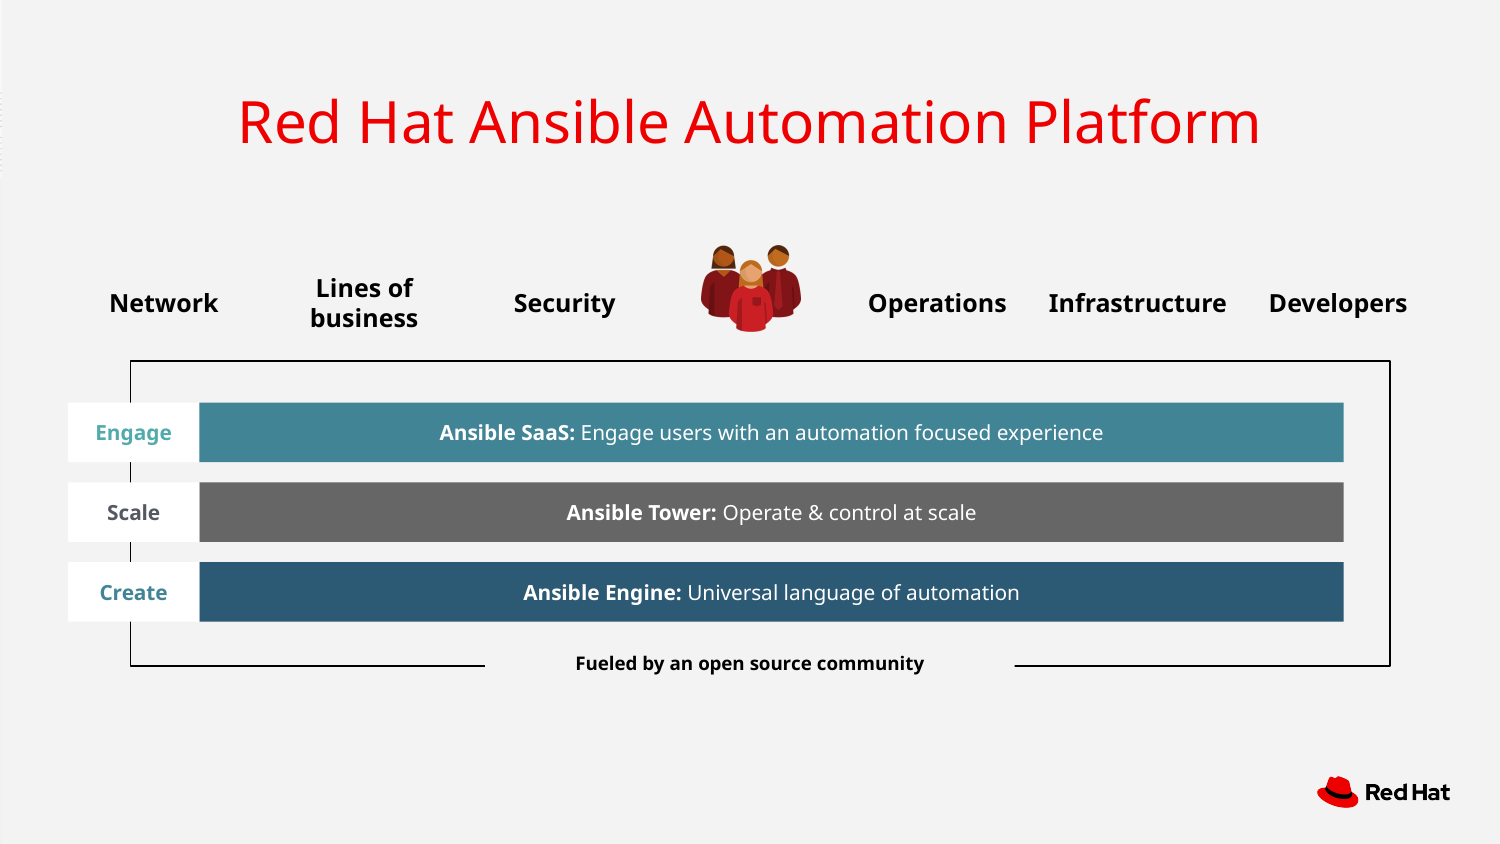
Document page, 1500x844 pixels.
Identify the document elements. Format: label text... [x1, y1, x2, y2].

text_box Red Hat Ansible Automation Platform [28, 48, 1472, 192]
text_box Fueled by an open source community [485, 632, 1015, 693]
text_box Security [456, 272, 673, 332]
text_box Network [55, 272, 273, 332]
text_box Ansible SaaS: Engage users with an automation focused experience [199, 402, 1344, 463]
picture [1299, 761, 1463, 820]
text_box Ansible Engine: Universal language of automation [200, 562, 1344, 622]
text_box Engage [67, 402, 199, 463]
text_box Ansible Tower: Operate & control at scale [200, 482, 1344, 542]
picture [701, 245, 801, 333]
text_box Create [67, 562, 200, 622]
text_box Lines of business [273, 272, 456, 332]
text_box Infrastructure [1029, 272, 1230, 332]
text_box Developers [1230, 272, 1447, 332]
text_box Operations [829, 272, 1029, 332]
text_box [130, 361, 1390, 667]
text_box Scale [67, 482, 200, 542]
